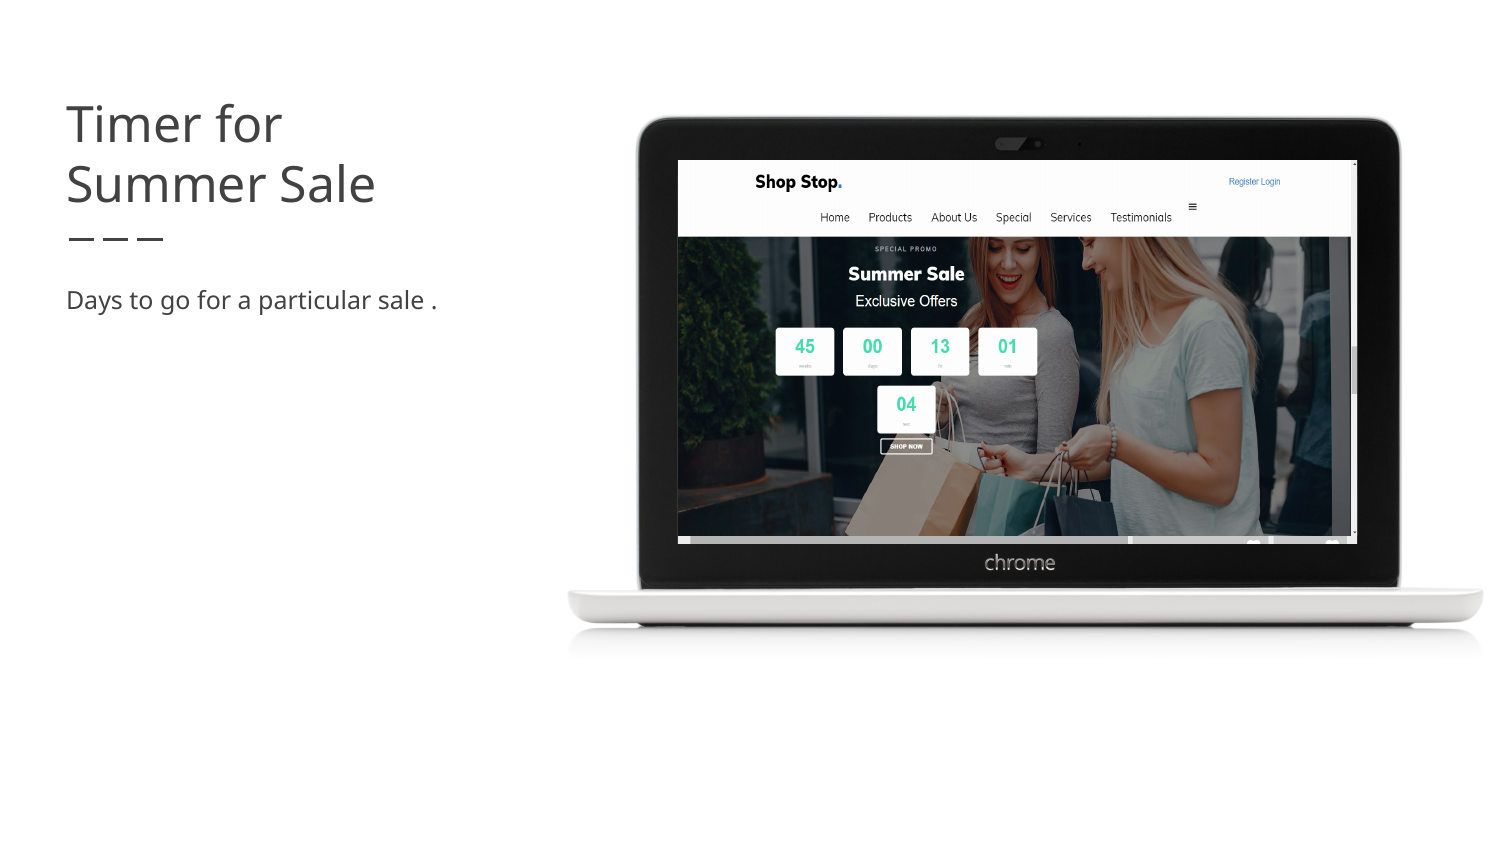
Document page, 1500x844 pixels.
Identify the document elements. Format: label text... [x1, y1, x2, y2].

list Days to go for a particular sale . [51, 265, 512, 750]
picture [566, 114, 1484, 659]
title Timer for Summer Sale [51, 103, 512, 228]
